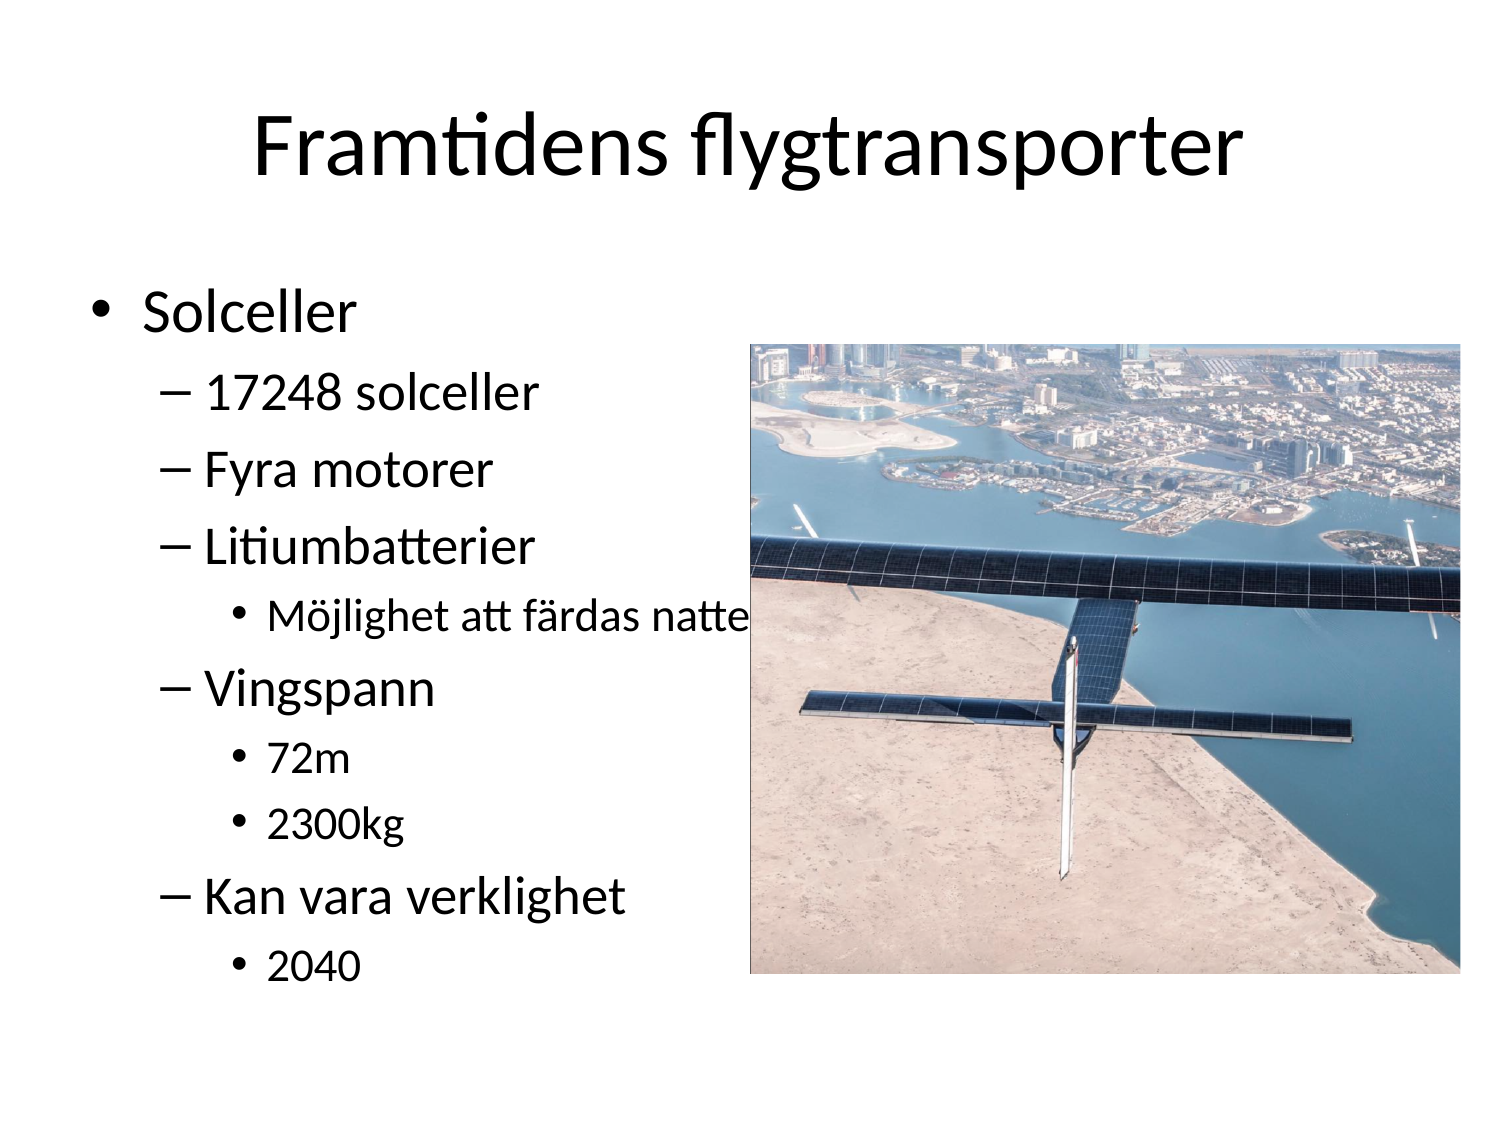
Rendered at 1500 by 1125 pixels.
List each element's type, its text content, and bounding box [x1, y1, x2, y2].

picture [749, 343, 1461, 974]
title Framtidens flygtransporter [75, 45, 1425, 233]
list Solceller 17248 solceller Fyra motorer Litiumbatterier Möjlighet att färdas nattetid Vingspann 72m 2300kg Kan vara verklighet 2040 [75, 262, 1425, 1005]
